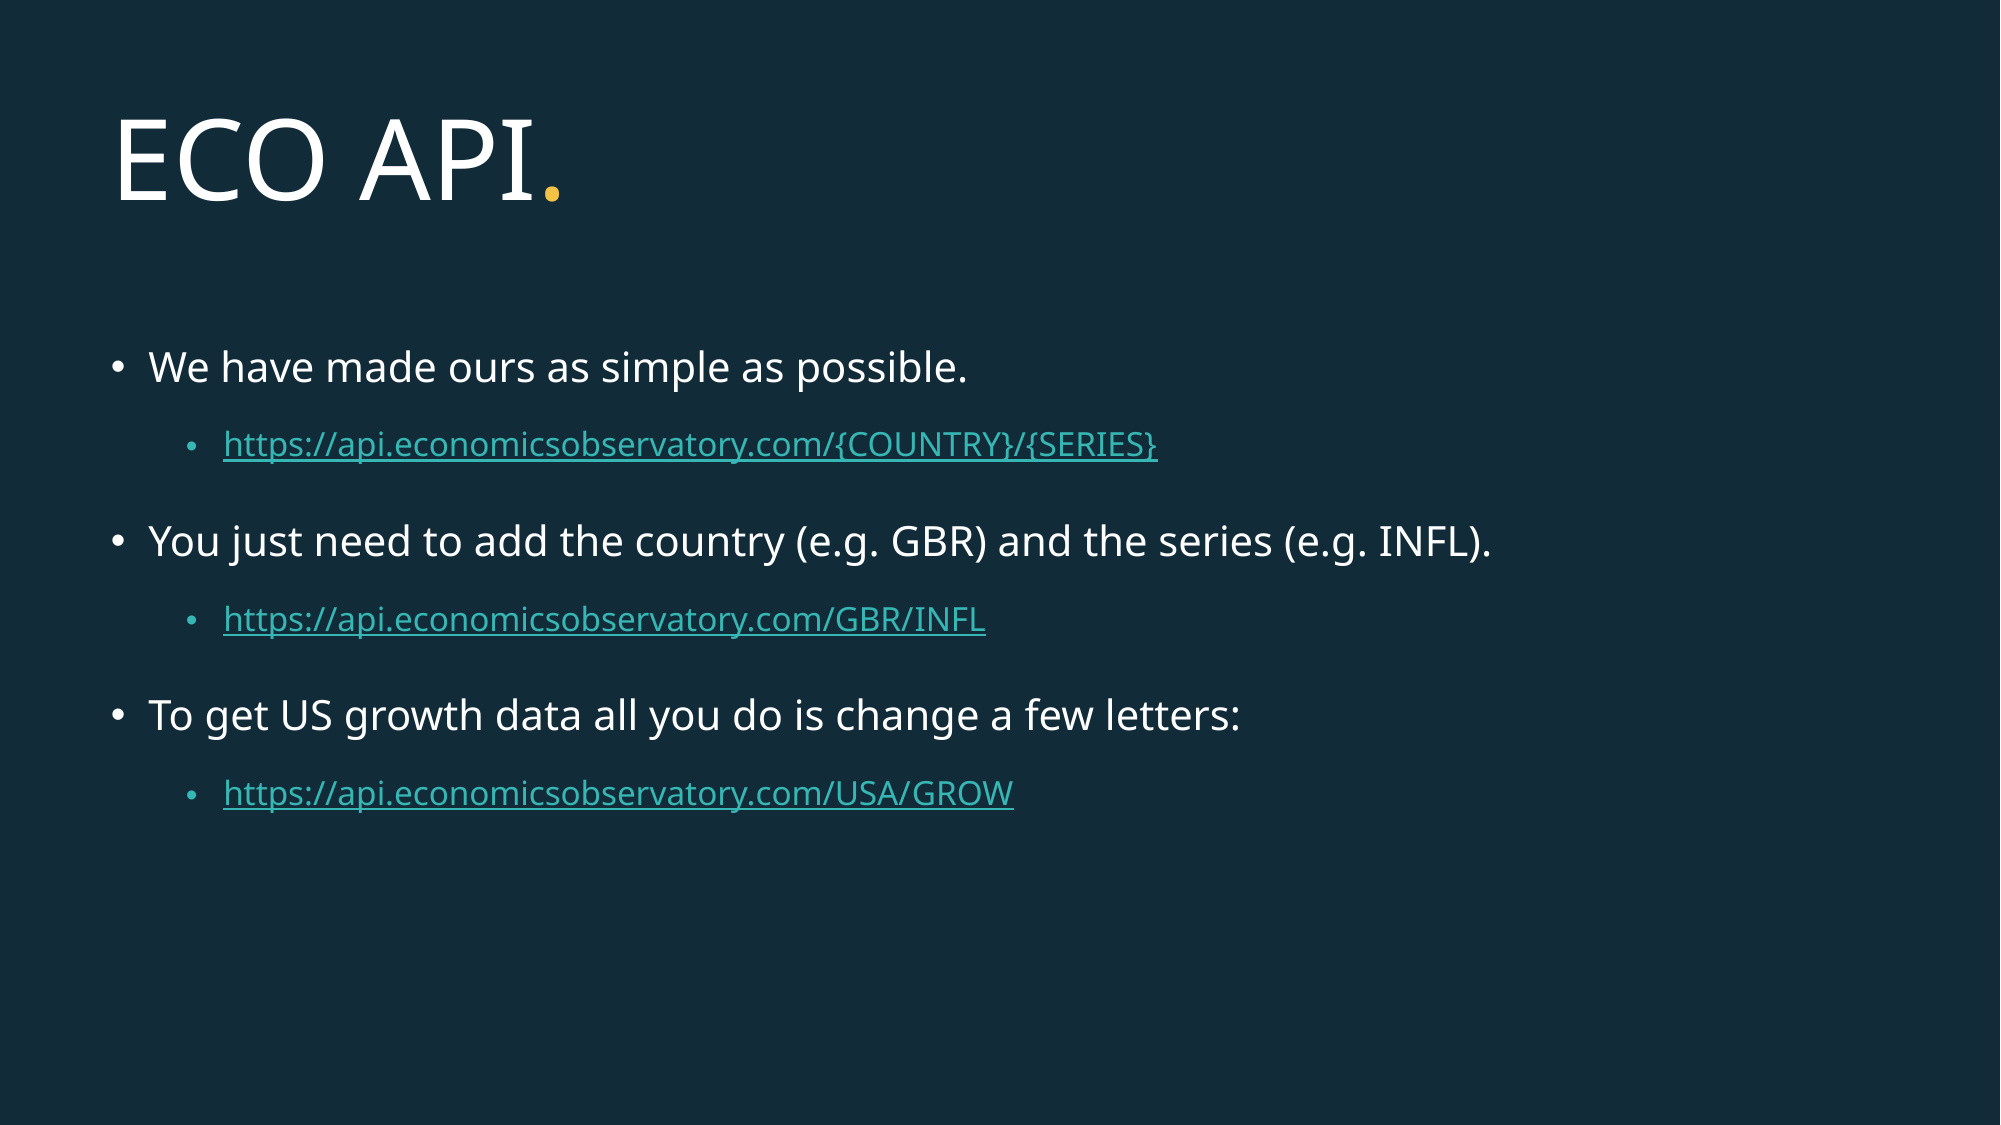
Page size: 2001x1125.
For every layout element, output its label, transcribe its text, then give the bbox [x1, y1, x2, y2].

title ECO API. [95, 55, 1821, 274]
list We have made ours as simple as possible. https://api.economicsobservatory.com/{COUNTRY}/{SERIES} You just need to add the country (e.g. GBR) and the series (e.g. INFL). https://api.economicsobservatory.com/GBR/INFL To get US growth data all you do is change a few letters: https://api.economicsobservatory.com/USA/GROW [95, 308, 1974, 1101]
